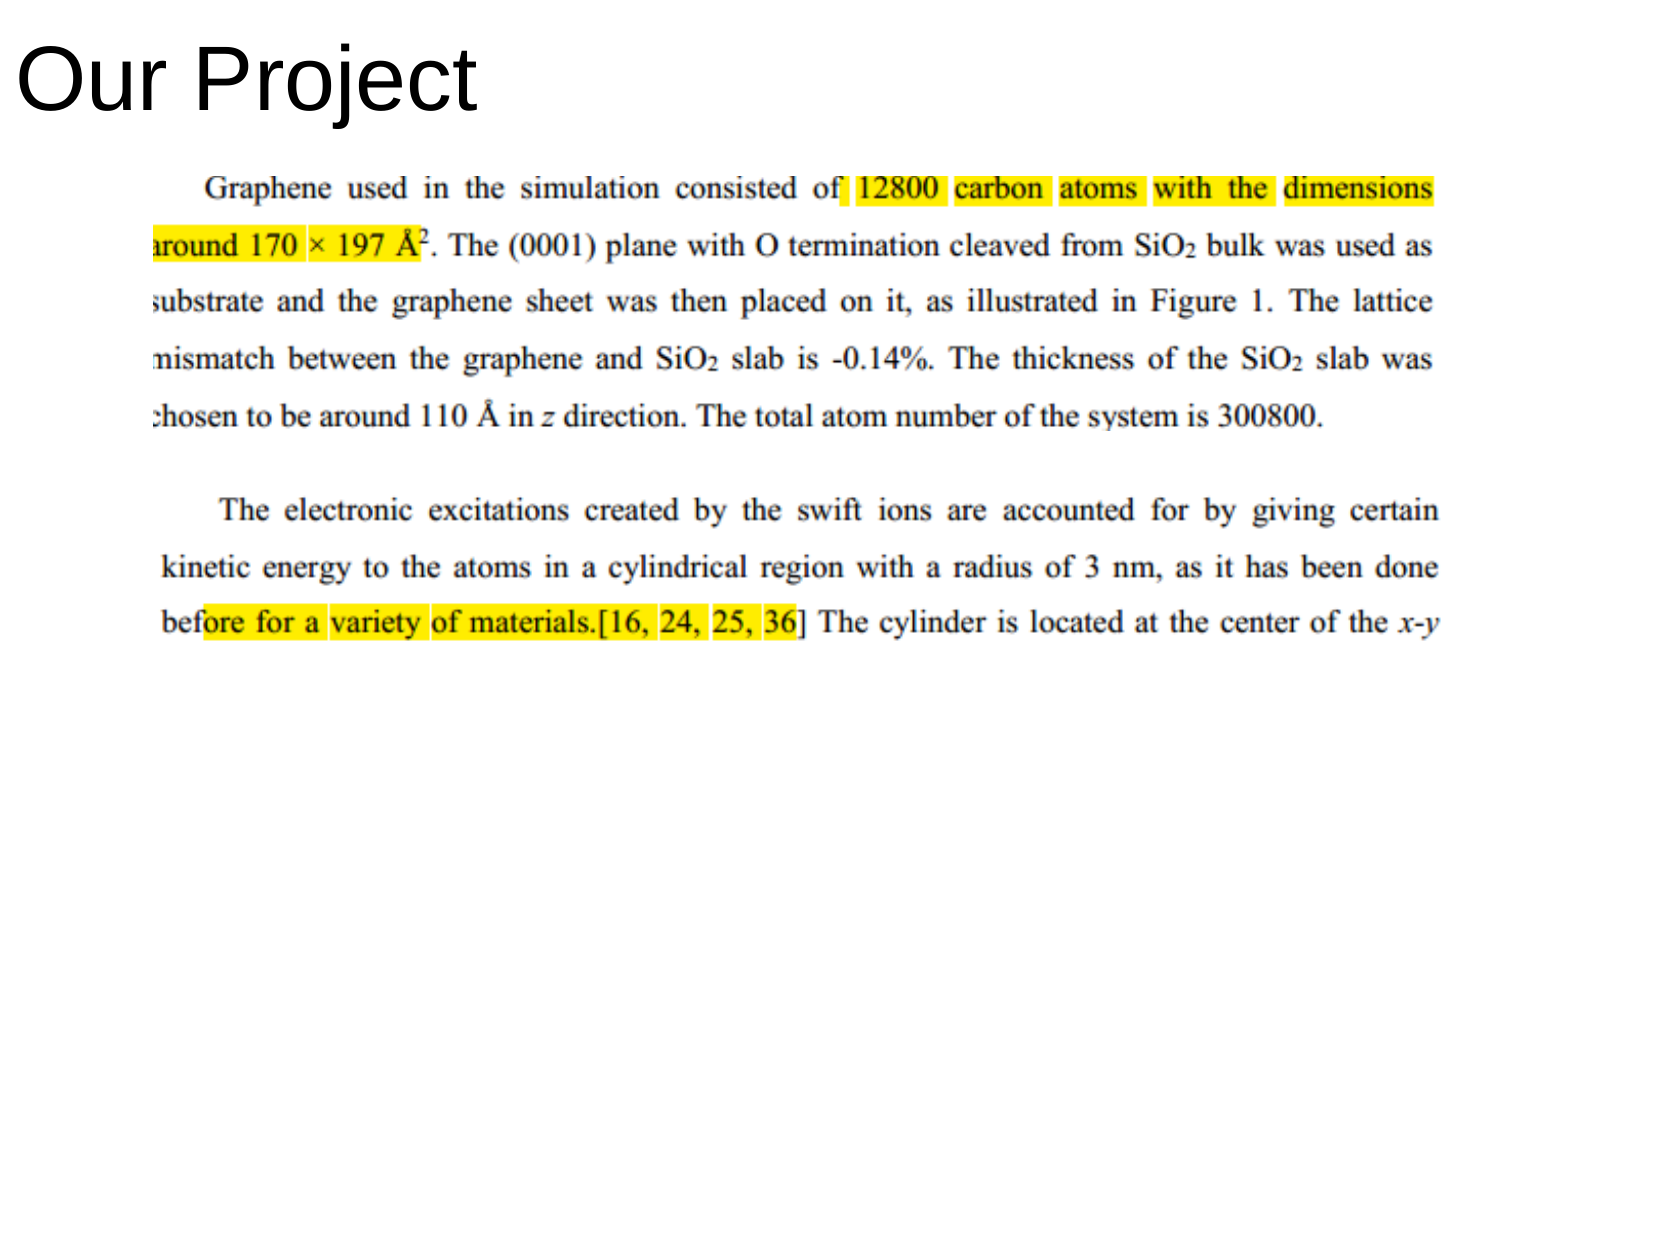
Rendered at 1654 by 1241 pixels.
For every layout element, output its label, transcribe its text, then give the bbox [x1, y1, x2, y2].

text_box Our Project [15, 0, 1504, 177]
picture [153, 489, 1455, 650]
picture [153, 176, 1455, 432]
